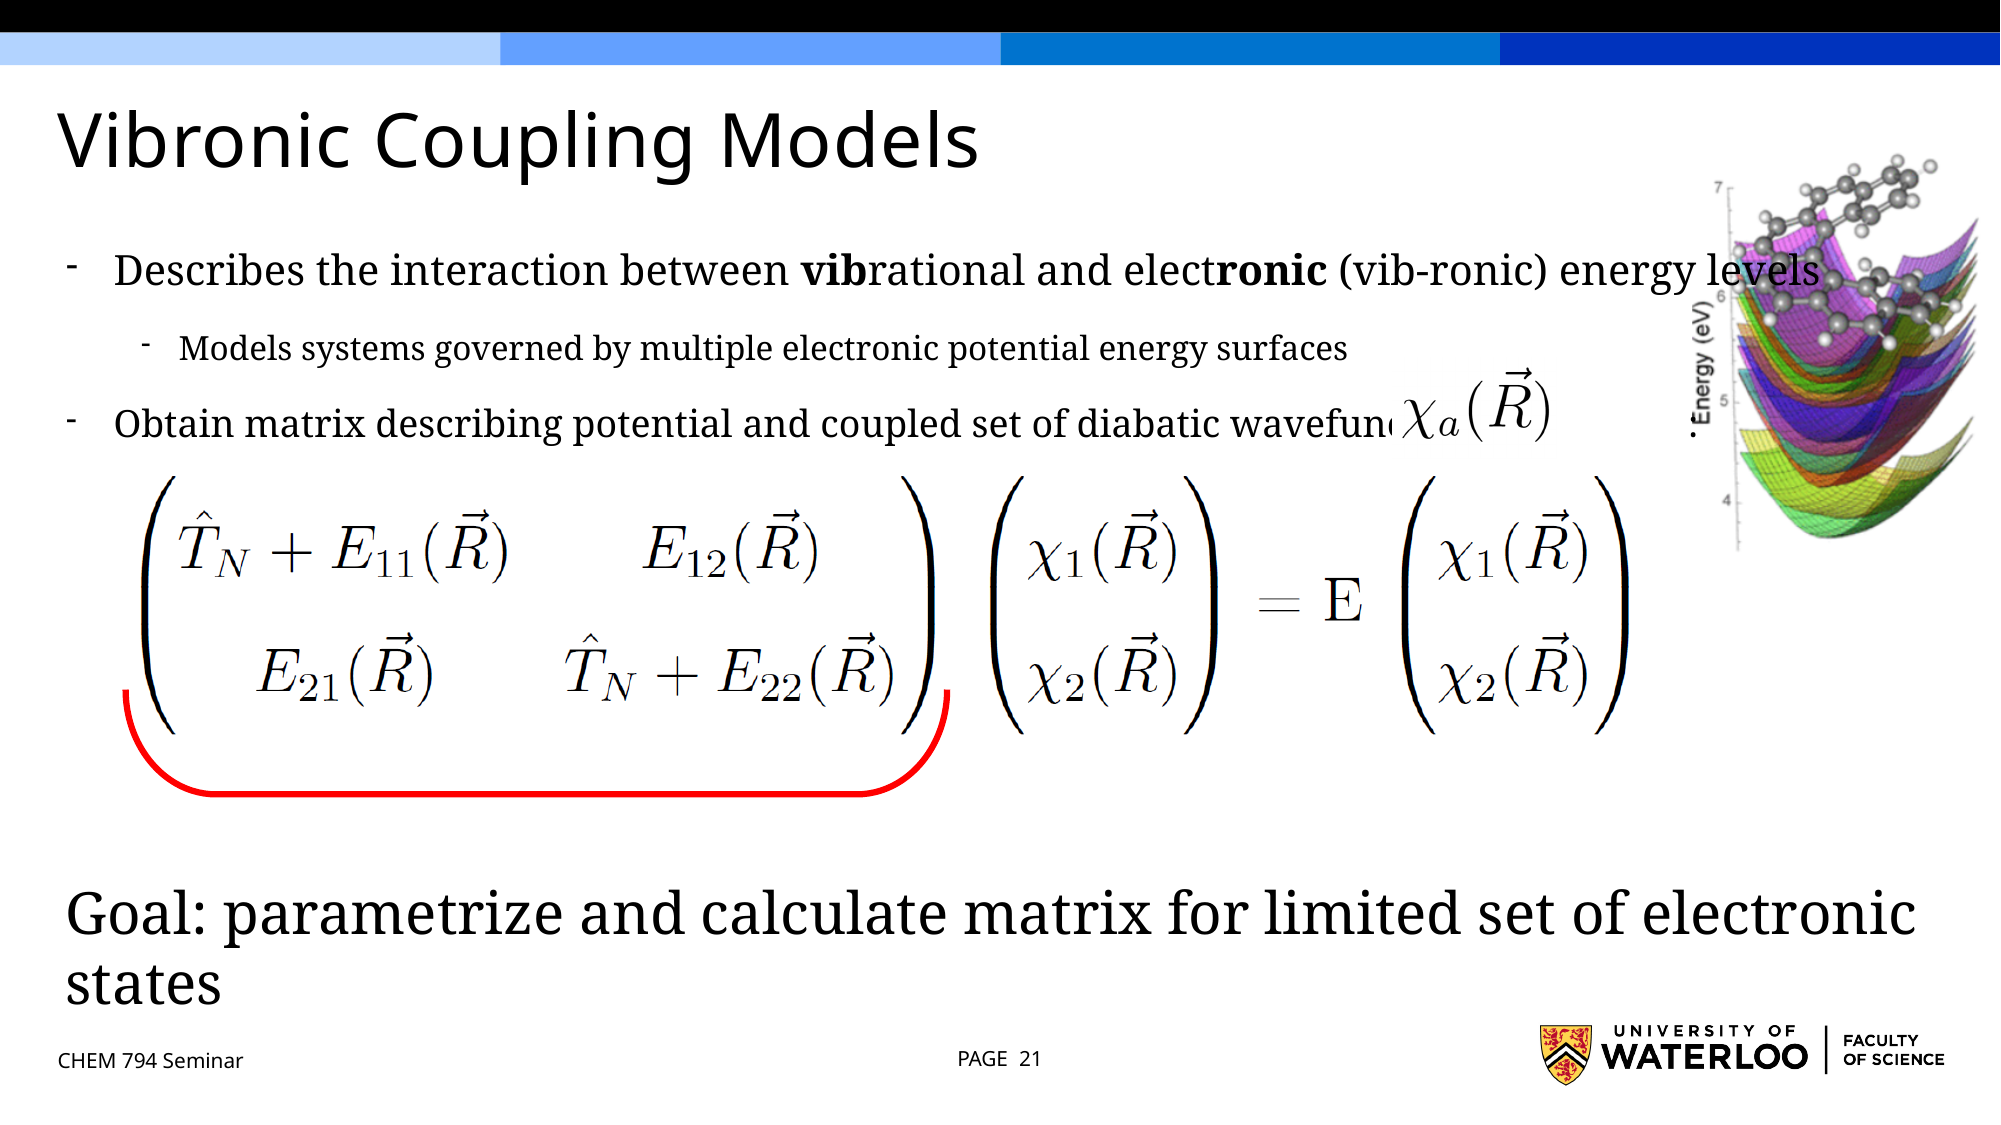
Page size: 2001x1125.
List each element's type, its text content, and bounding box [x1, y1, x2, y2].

text_box [140, 750, 933, 796]
title Vibronic Coupling Models [42, 71, 1941, 219]
footer CHEM 794 Seminar [42, 1039, 900, 1081]
picture [1482, 981, 2000, 1125]
text_box Goal: parametrize and calculate matrix for limited set of electronic states [50, 868, 1973, 954]
slide_number PAGE 21 [916, 1039, 1084, 1081]
picture [113, 357, 1630, 750]
picture [1691, 120, 1983, 596]
list Describes the interaction between vibrational and electronic (vib-ronic) energy levels Models systems governed by multiple electronic potential energy surfaces Obtain matrix describing potential and coupled set of diabatic wavefunctions : [51, 186, 1949, 839]
